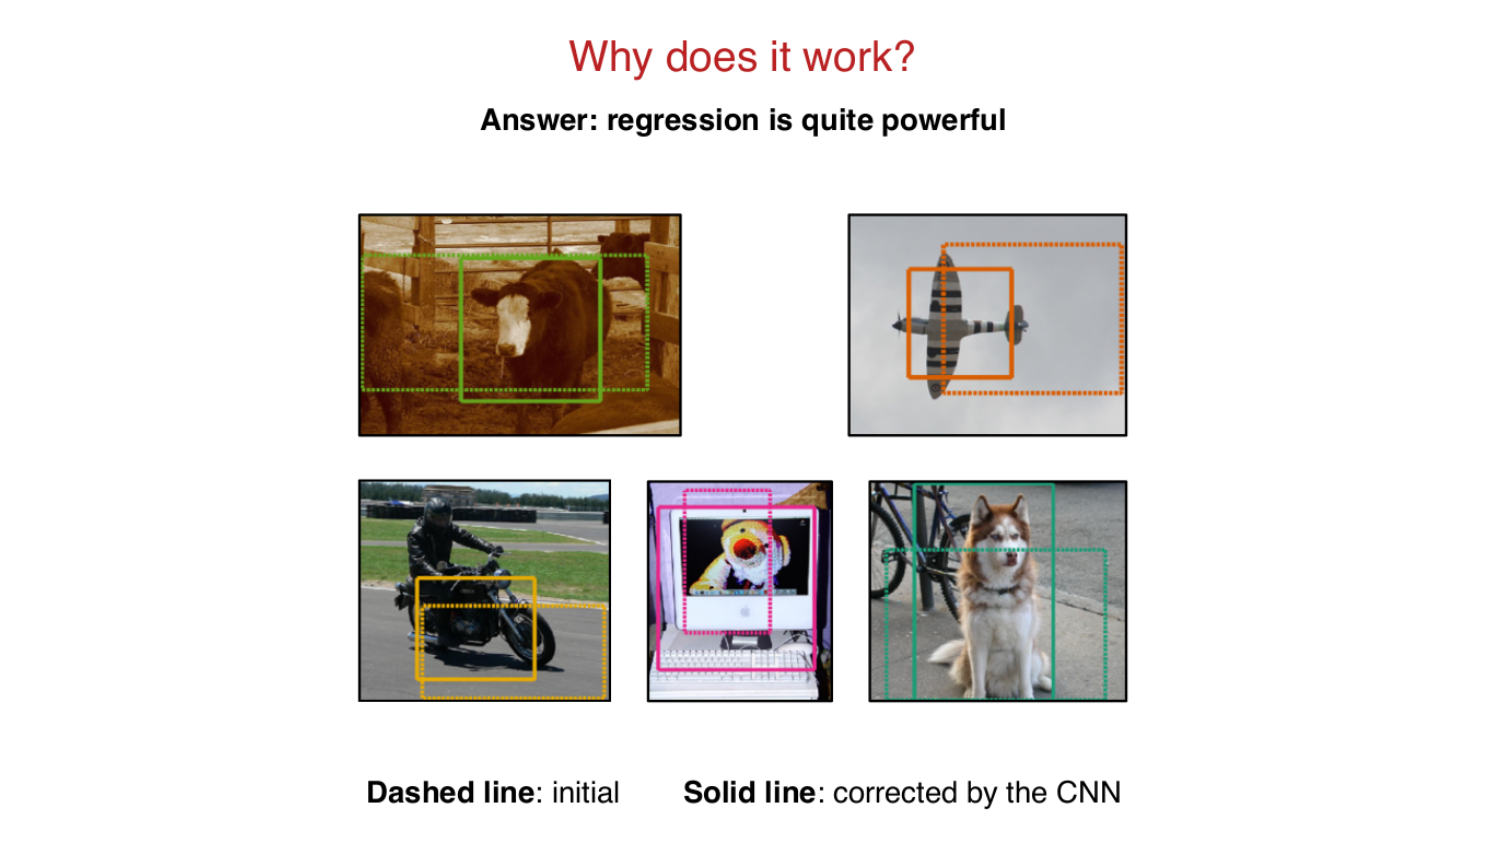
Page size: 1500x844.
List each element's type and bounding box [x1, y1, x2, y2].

picture [330, 24, 1170, 819]
